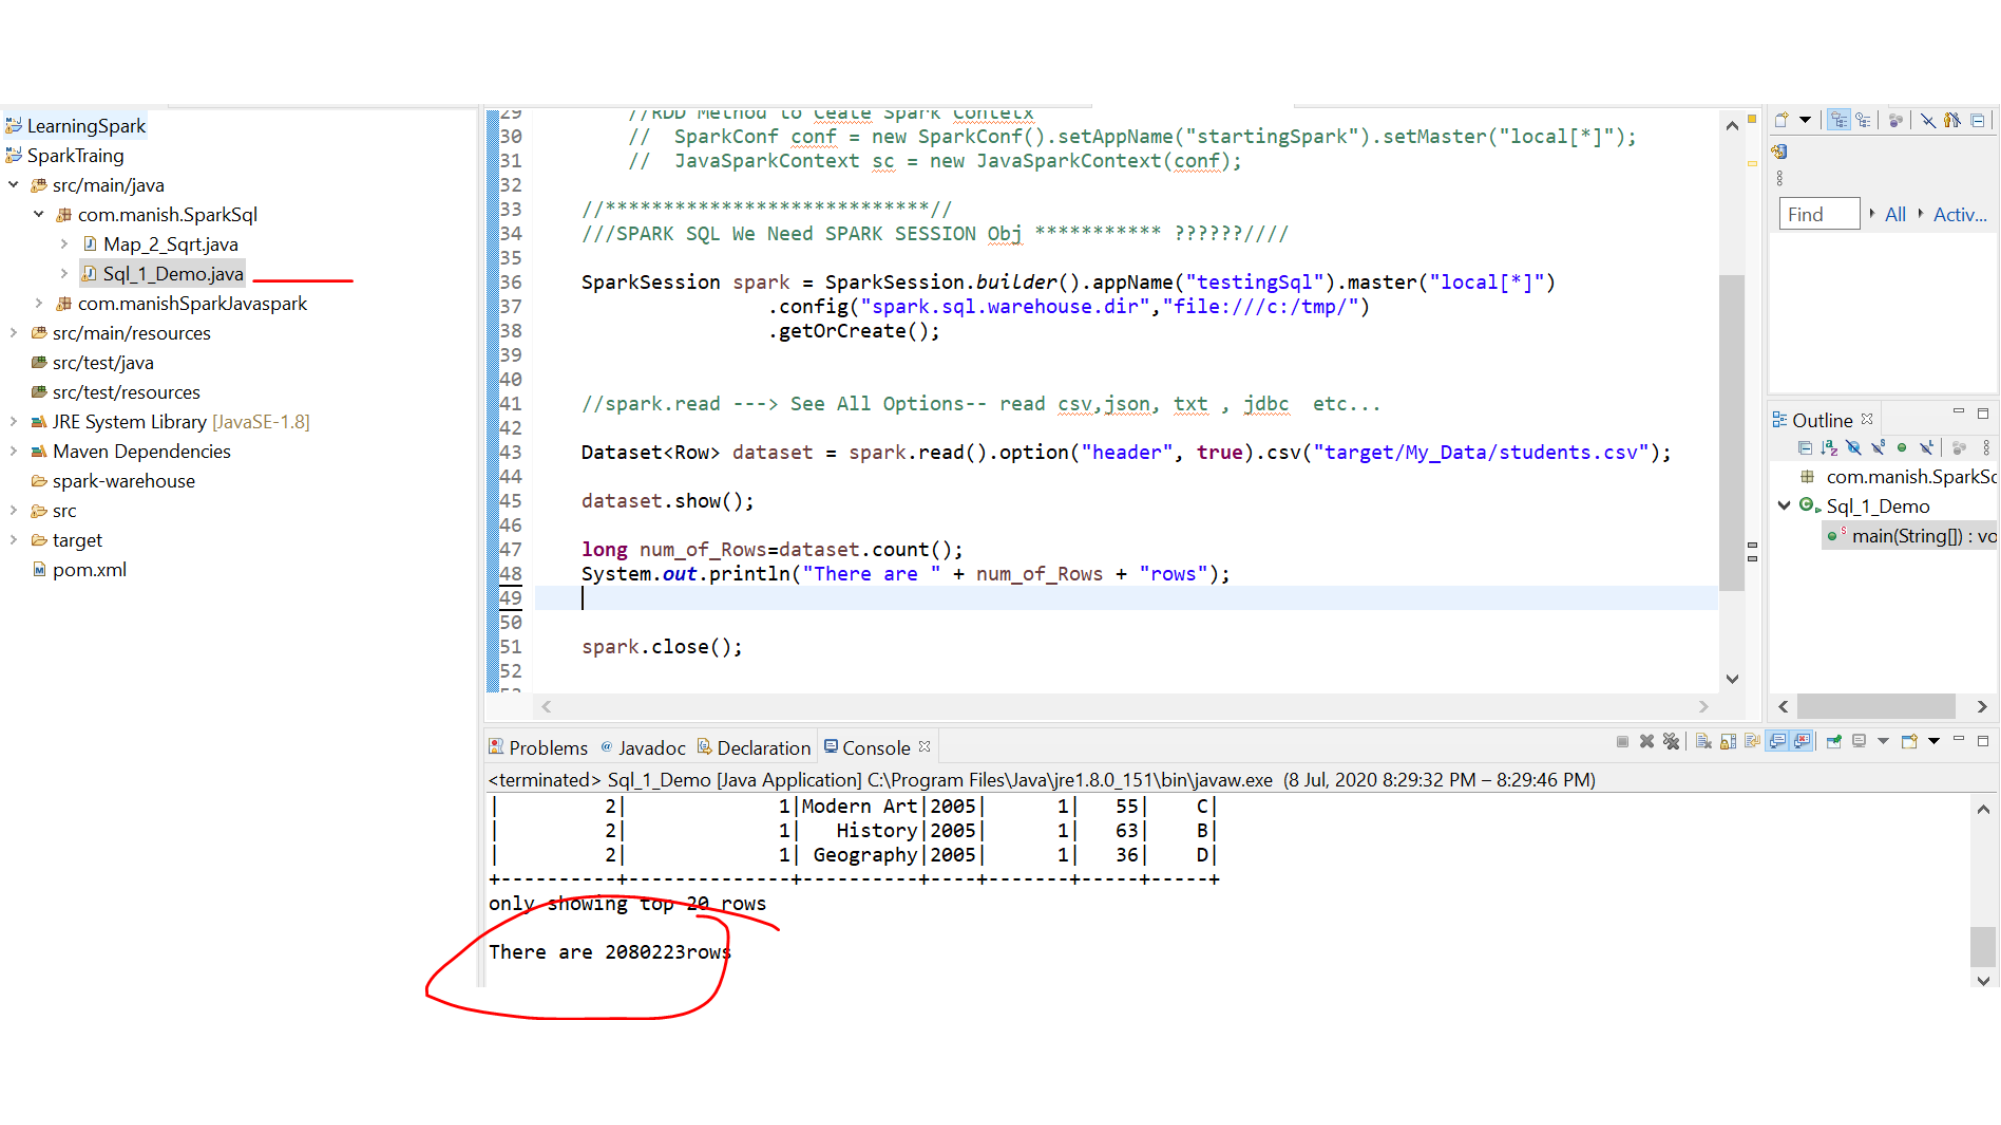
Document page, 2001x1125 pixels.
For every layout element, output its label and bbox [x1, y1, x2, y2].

picture [0, 104, 2000, 1021]
